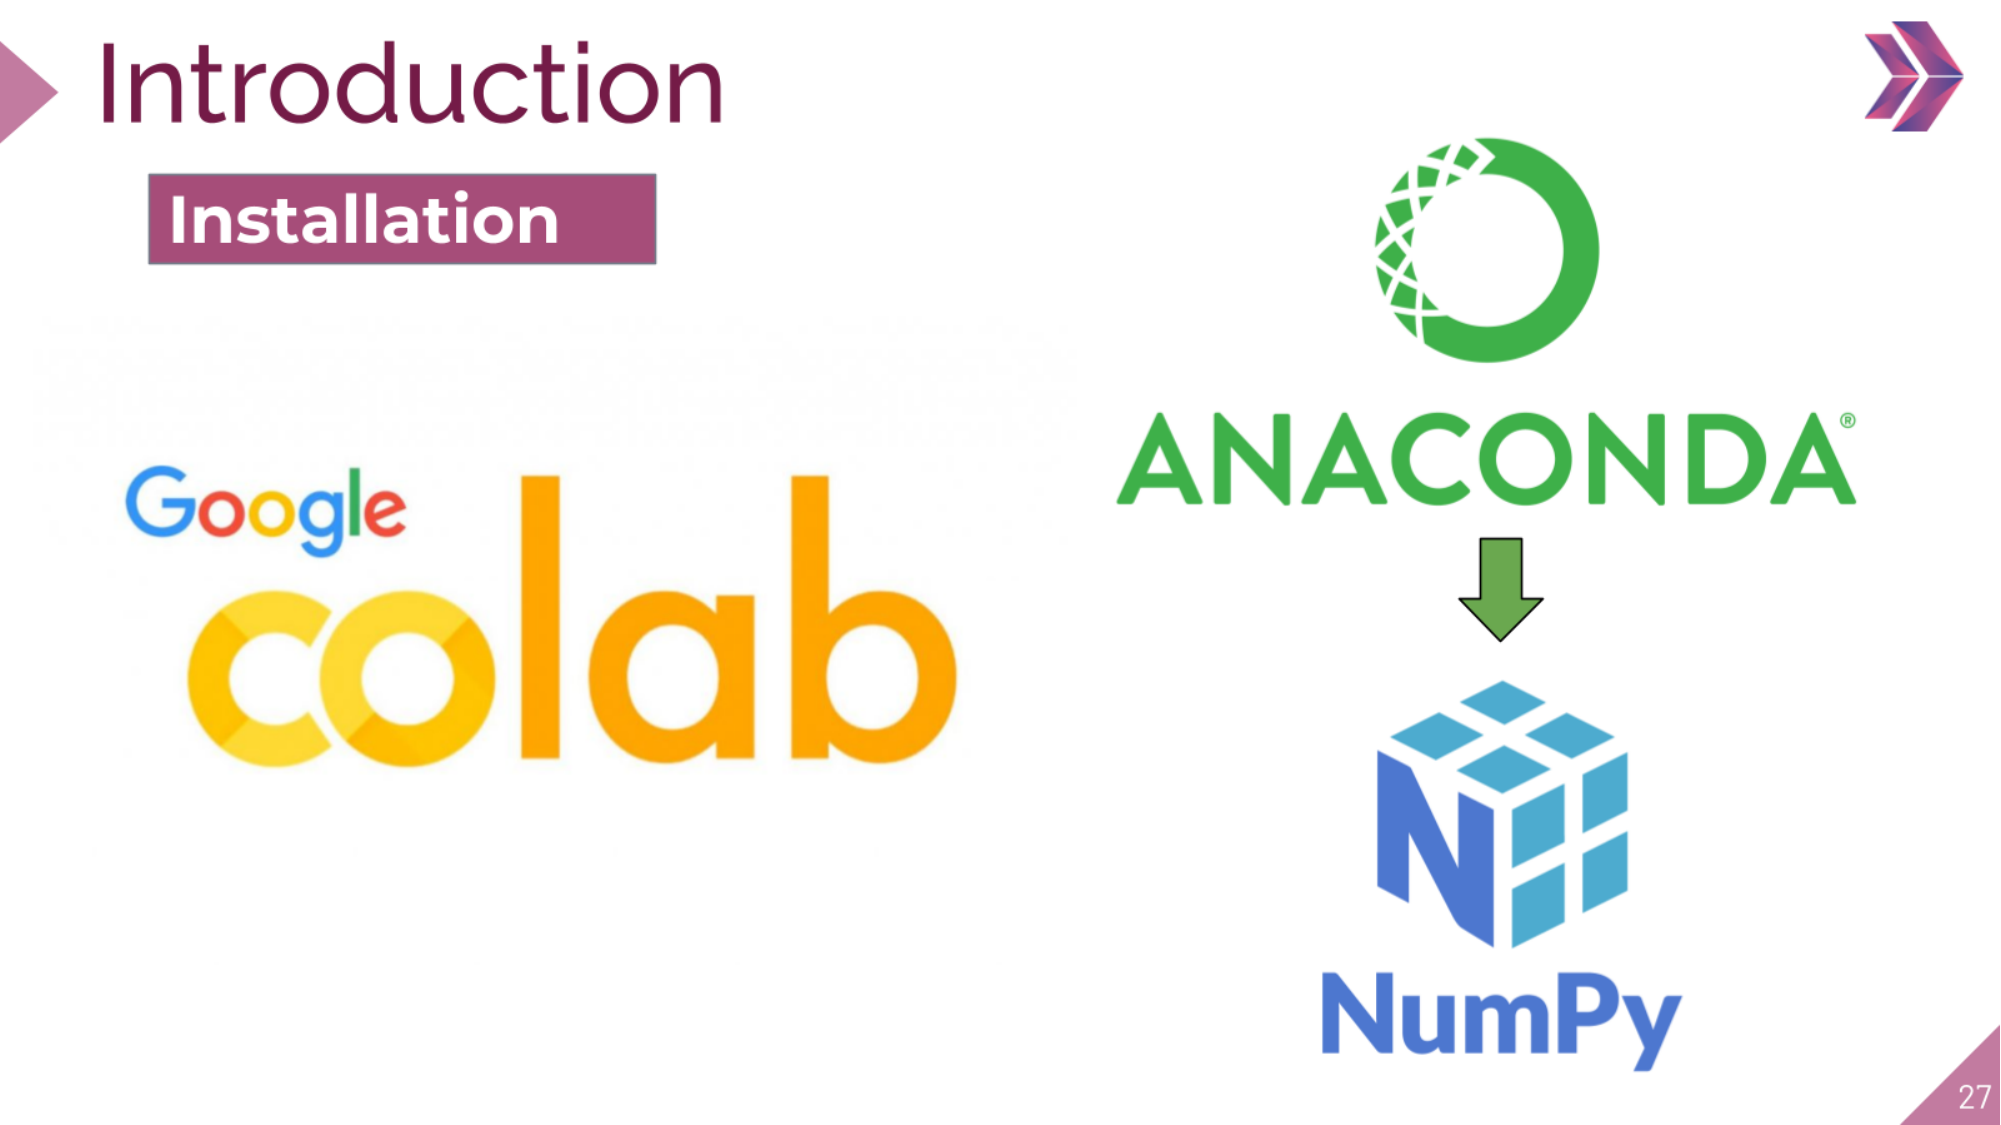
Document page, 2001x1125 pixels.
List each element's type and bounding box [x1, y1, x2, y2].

list [0, 0, 2000, 1125]
